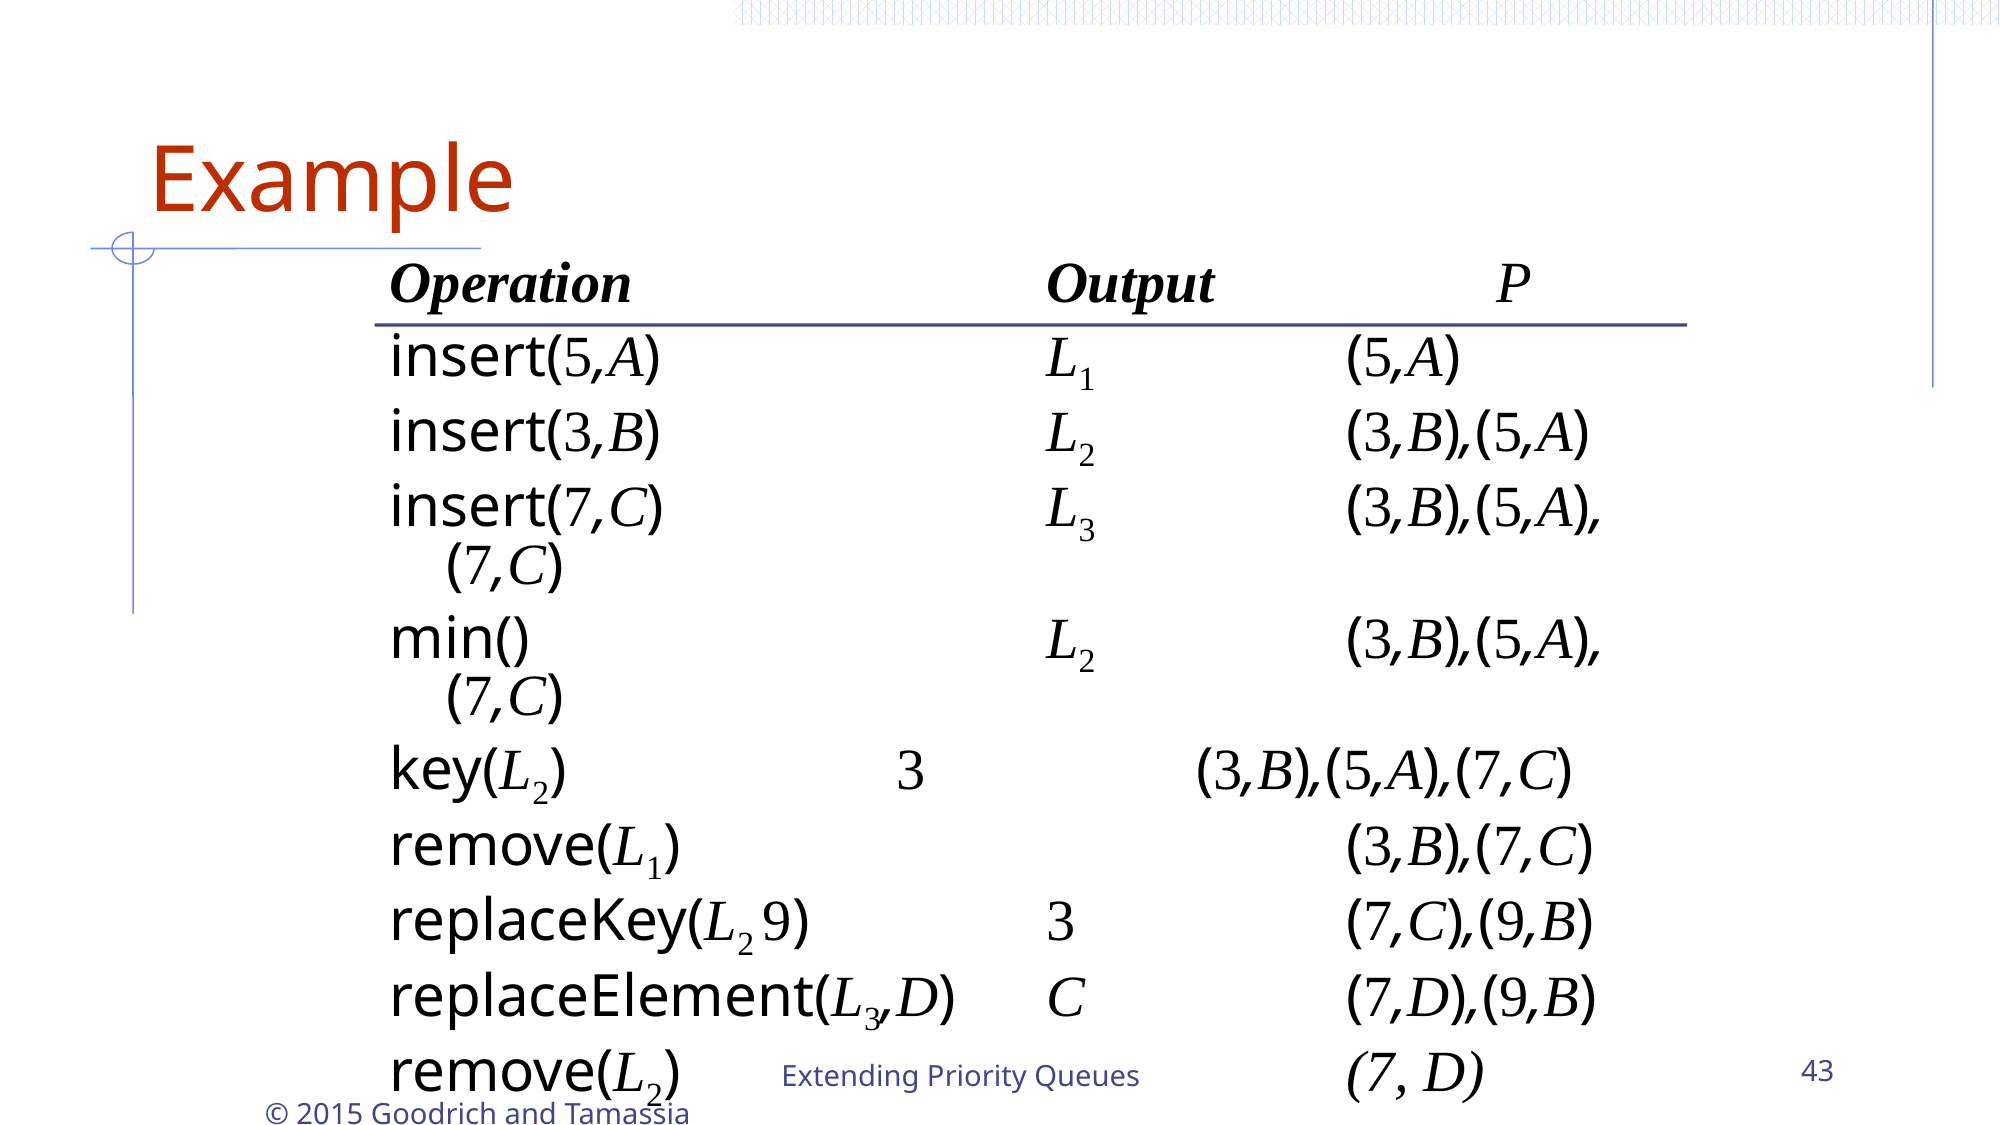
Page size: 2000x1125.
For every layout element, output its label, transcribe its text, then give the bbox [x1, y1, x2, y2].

slide_number © 2015 Goodrich and Tamassia [249, 1062, 838, 1125]
title Example [133, 50, 1867, 238]
list Operation Output P insert(5,A) L1 (5,A) insert(3,B) L2 (3,B),(5,A) insert(7,C) L3 (3,B),(5,A),(7,C) min() L2 (3,B),(5,A),(7,C) key(L2) 3 (3,B),(5,A),(7,C) remove(L1) (3,B),(7,C) replaceKey(L2 9) 3 (7,C),(9,B) replaceElement(L3,D) C (7,D),(9,B) remove(L2) (7, D) [374, 249, 1713, 988]
footer Extending Priority Queues [766, 1024, 1400, 1101]
slide_number 43 [1432, 1024, 1850, 1101]
